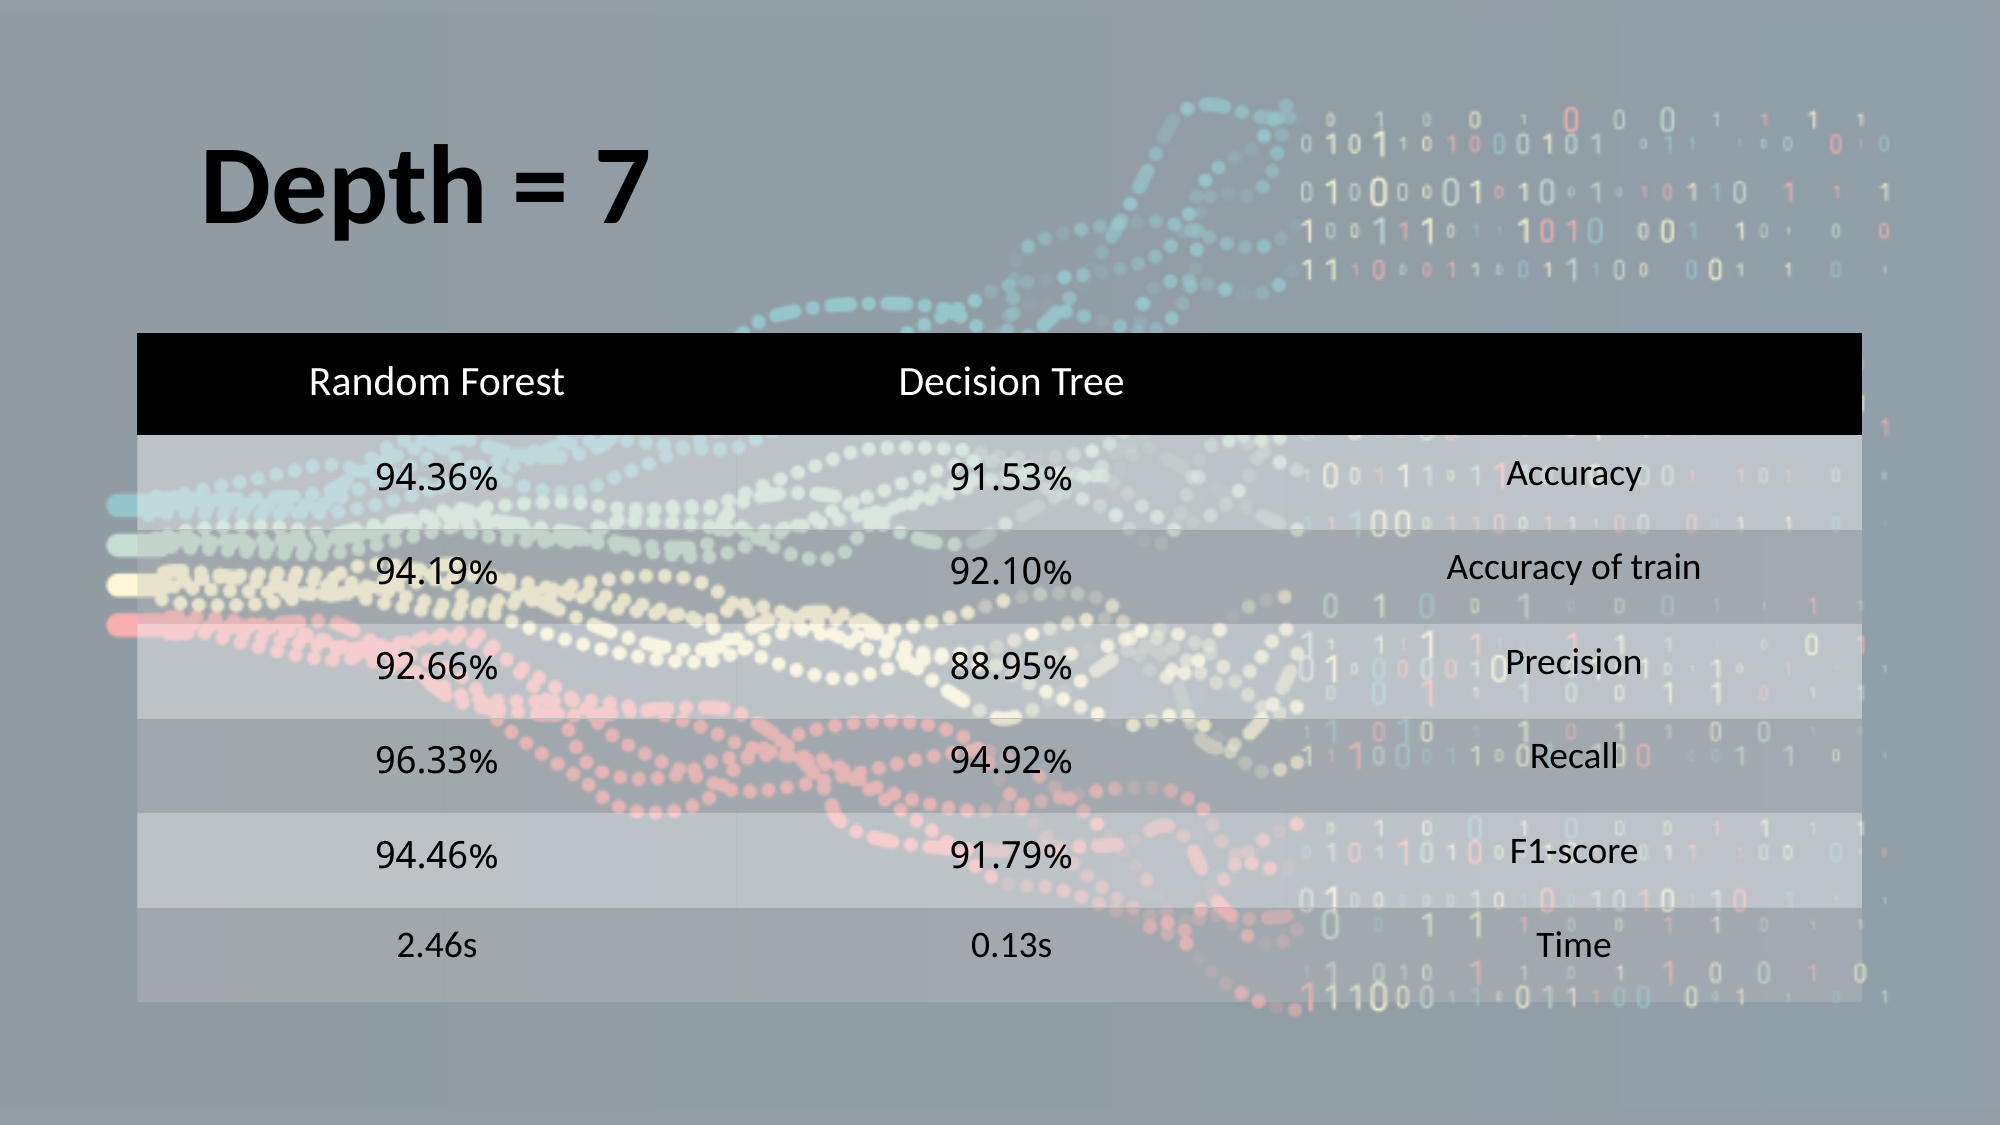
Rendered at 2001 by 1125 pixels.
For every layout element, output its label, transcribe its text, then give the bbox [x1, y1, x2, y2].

table_cell Recall [1287, 719, 1862, 813]
table_cell 94.92% [737, 719, 1287, 813]
table_cell 91.79% [737, 813, 1287, 907]
table_cell 94.19% [137, 530, 737, 624]
table_cell 96.33% [137, 719, 737, 813]
table_cell 2.46s [137, 908, 737, 1002]
table_cell Precision [1287, 624, 1862, 718]
text_box Depth = 7 [185, 103, 667, 254]
table_cell Time [1287, 908, 1862, 1002]
table_header Random Forest [137, 333, 737, 435]
table_cell 0.13s [737, 908, 1287, 1002]
table_cell Accuracy [1287, 435, 1862, 529]
table_cell 91.53% [737, 435, 1287, 529]
table_cell 92.10% [737, 530, 1287, 624]
table_cell F1-score [1287, 813, 1862, 907]
table_cell 94.36% [137, 435, 737, 529]
table_cell 88.95% [737, 624, 1287, 718]
table_cell 94.46% [137, 813, 737, 907]
table_header Decision Tree [737, 333, 1287, 435]
table_cell Accuracy of train [1287, 530, 1862, 624]
table_cell 92.66% [137, 624, 737, 718]
table_header [1287, 333, 1862, 435]
